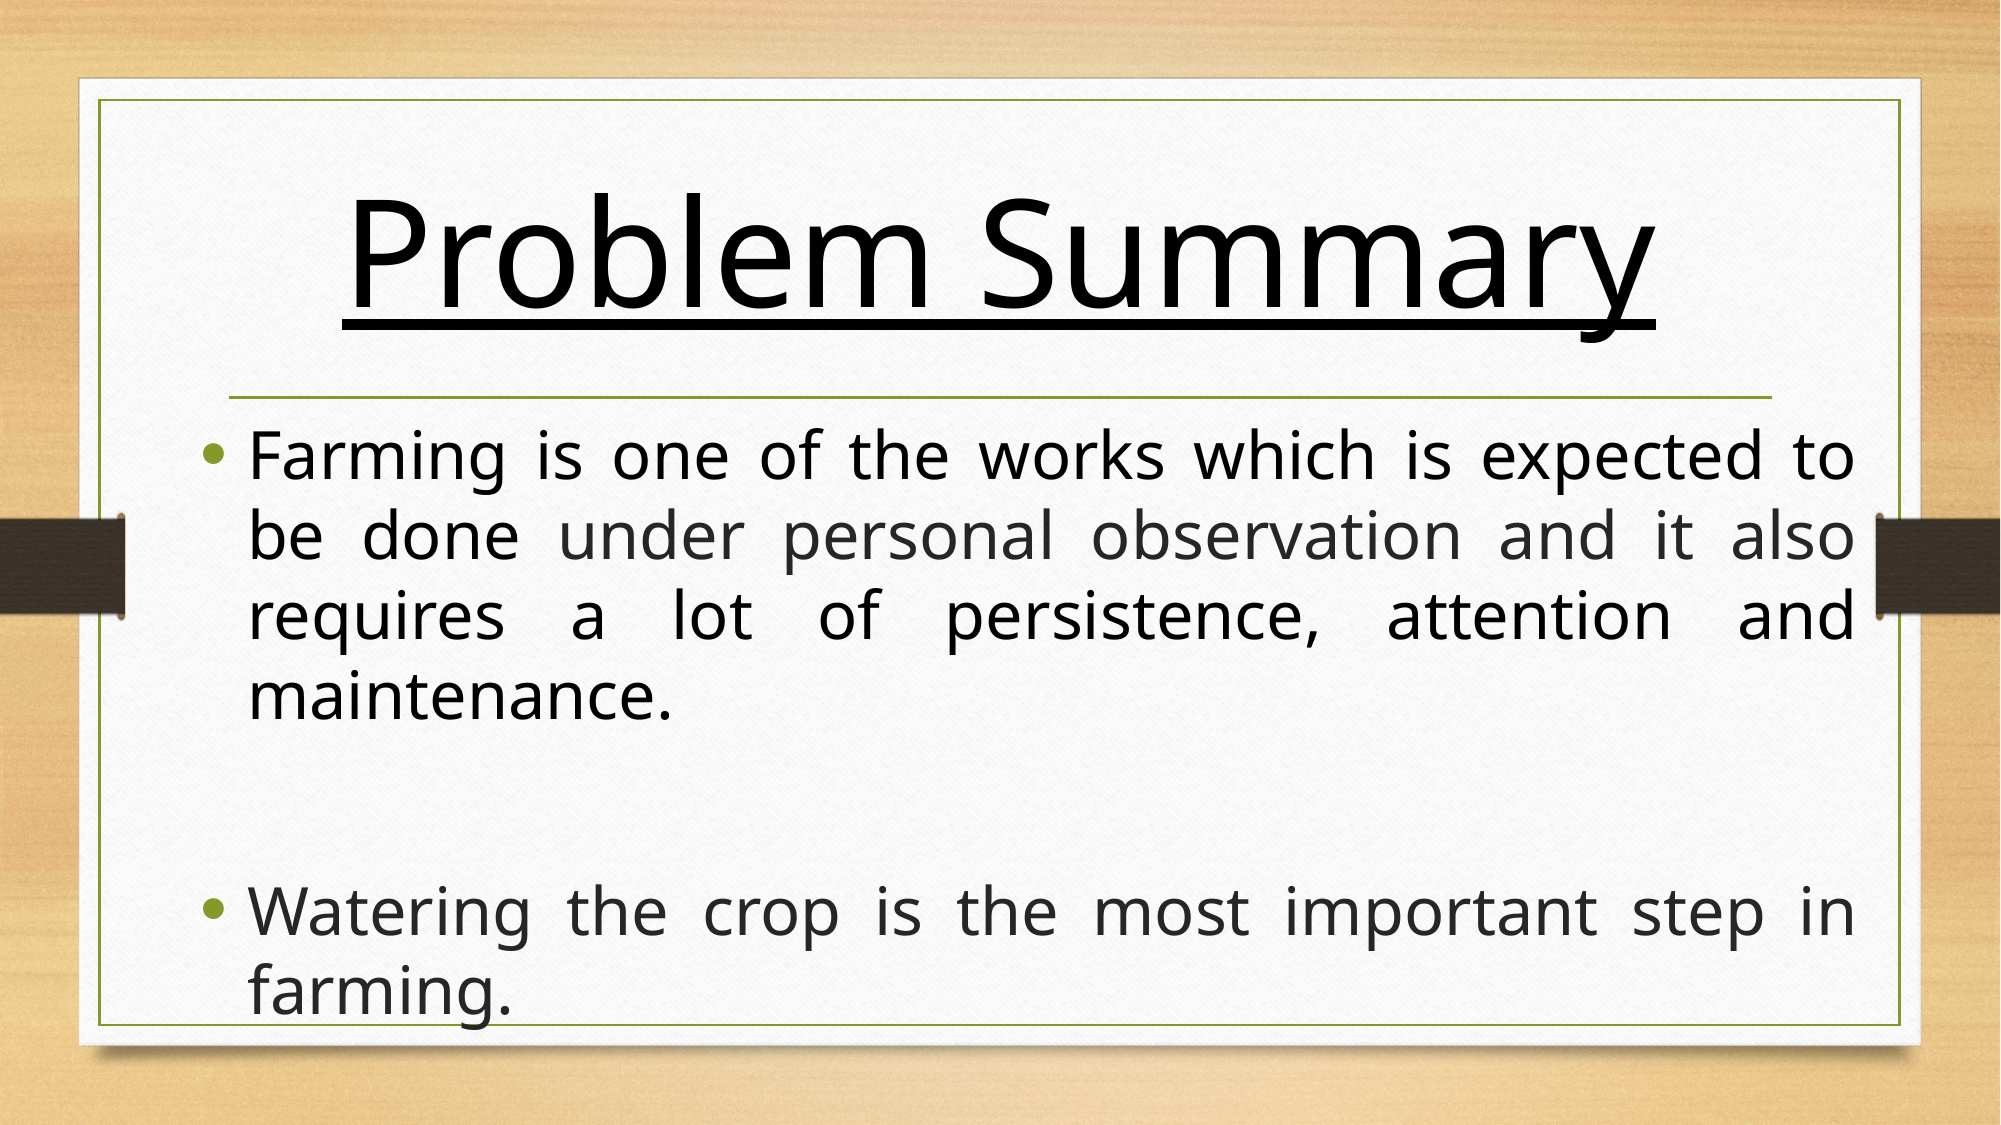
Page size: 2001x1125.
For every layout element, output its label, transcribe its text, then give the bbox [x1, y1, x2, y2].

list Farming is one of the works which is expected to be done under personal observation and it also requires a lot of persistence, attention and maintenance. Watering the crop is the most important step in farming. [110, 405, 1875, 1024]
title Problem Summary [97, 101, 1900, 395]
picture [0, 0, 2001, 1125]
